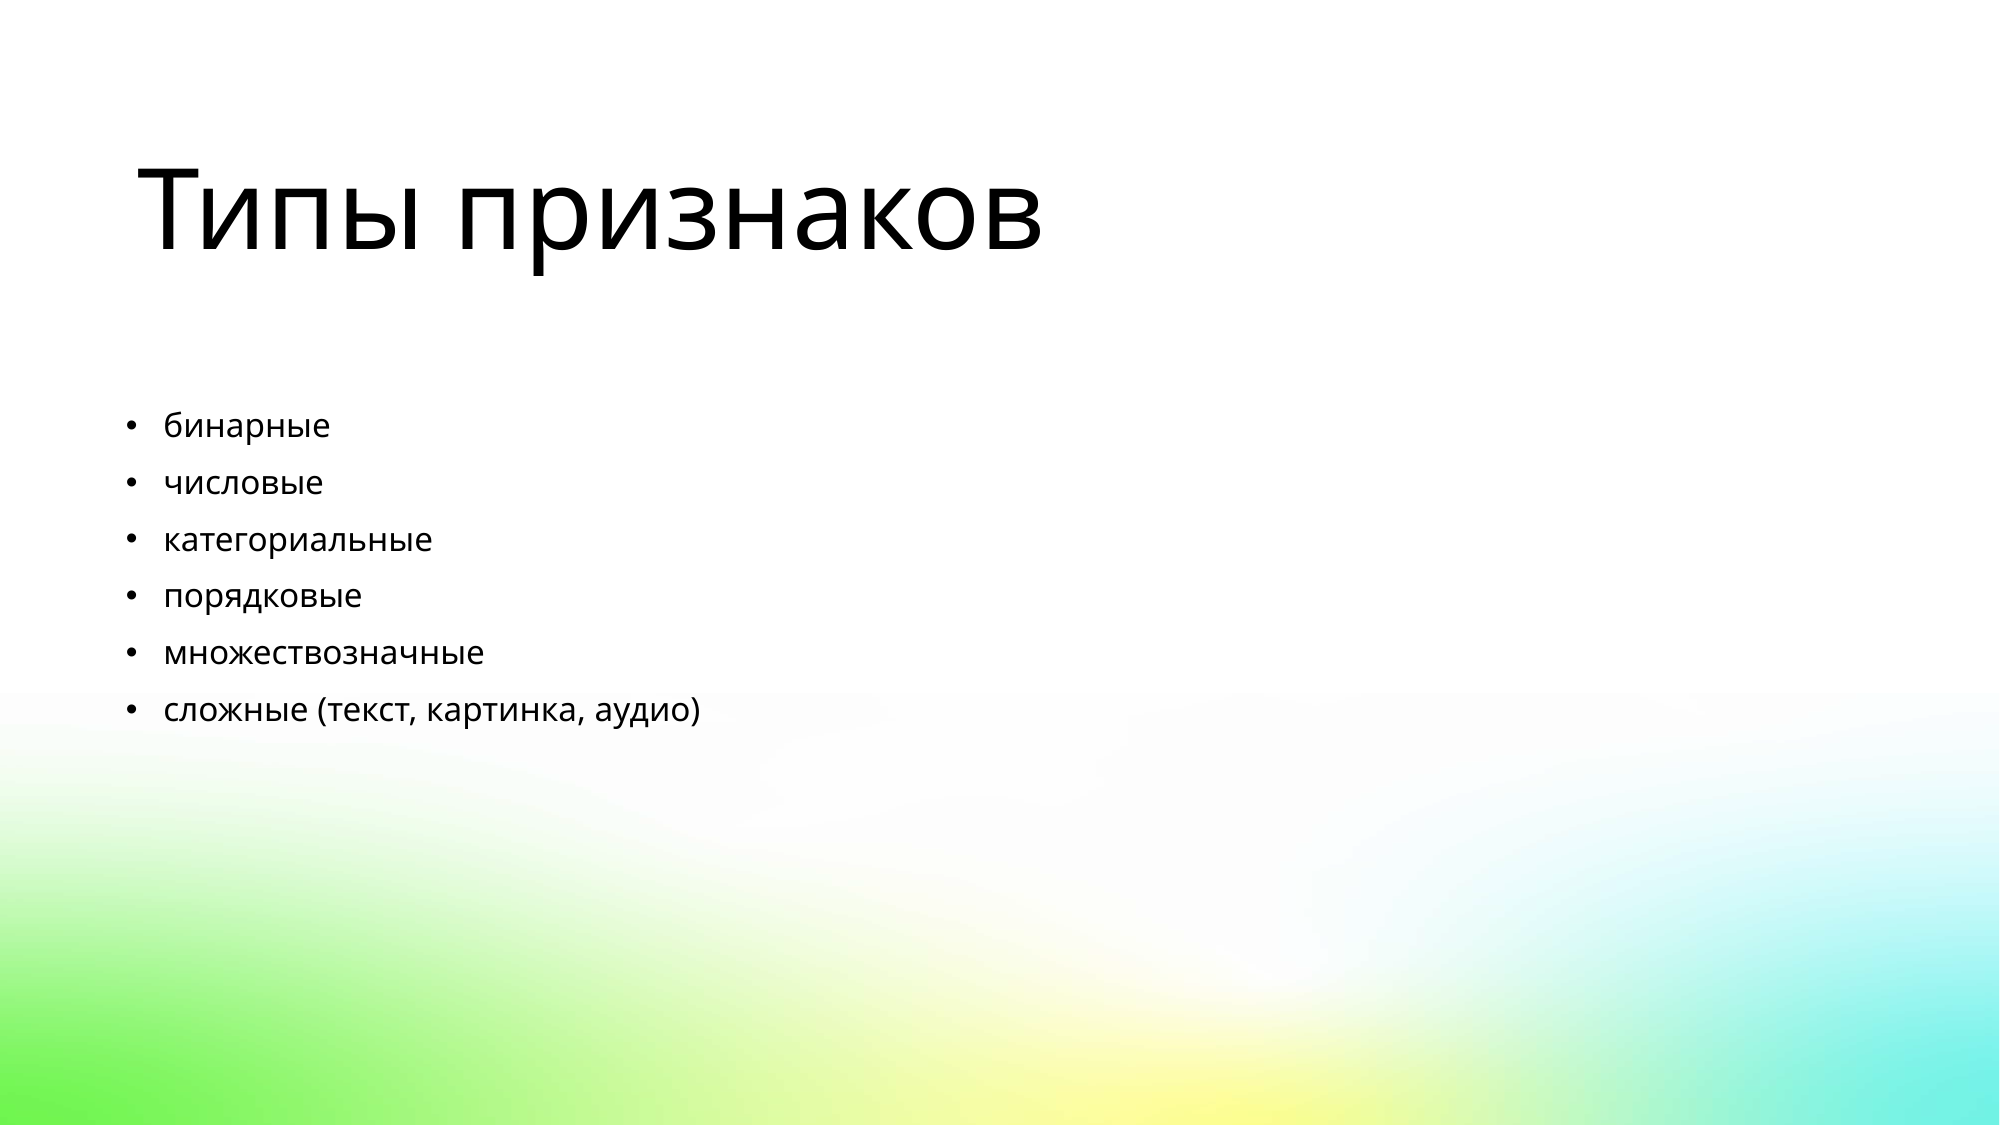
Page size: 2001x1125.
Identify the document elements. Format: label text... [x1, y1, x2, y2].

picture [0, 693, 2000, 1125]
text_box бинарные числовые категориальные порядковые множествозначные сложные (текст, картинка, аудио) [125, 408, 1897, 976]
text_box Типы признаков [137, 137, 1827, 357]
